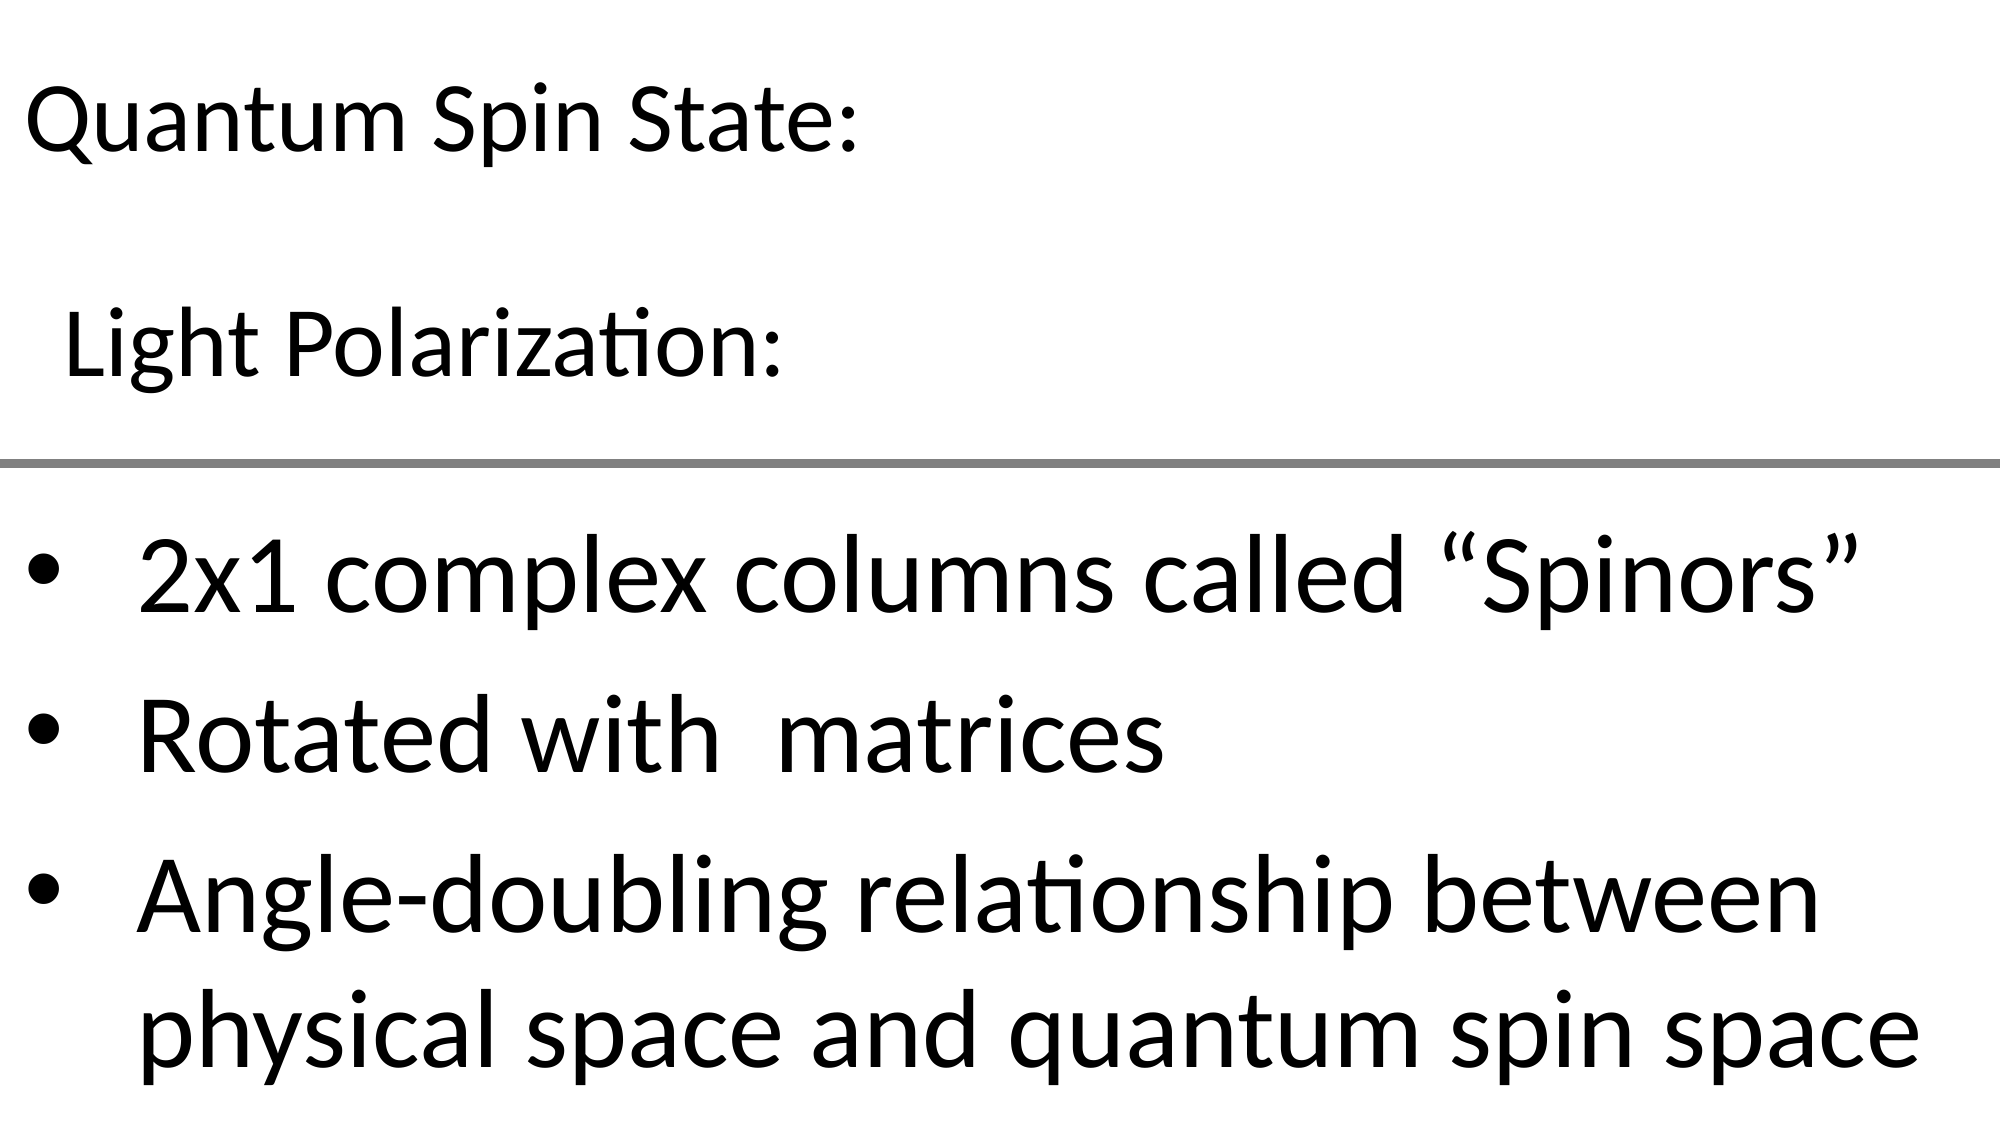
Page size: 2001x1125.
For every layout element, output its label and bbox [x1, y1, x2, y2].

text_box [49, 227, 1951, 430]
text_box [9, 21, 1977, 204]
